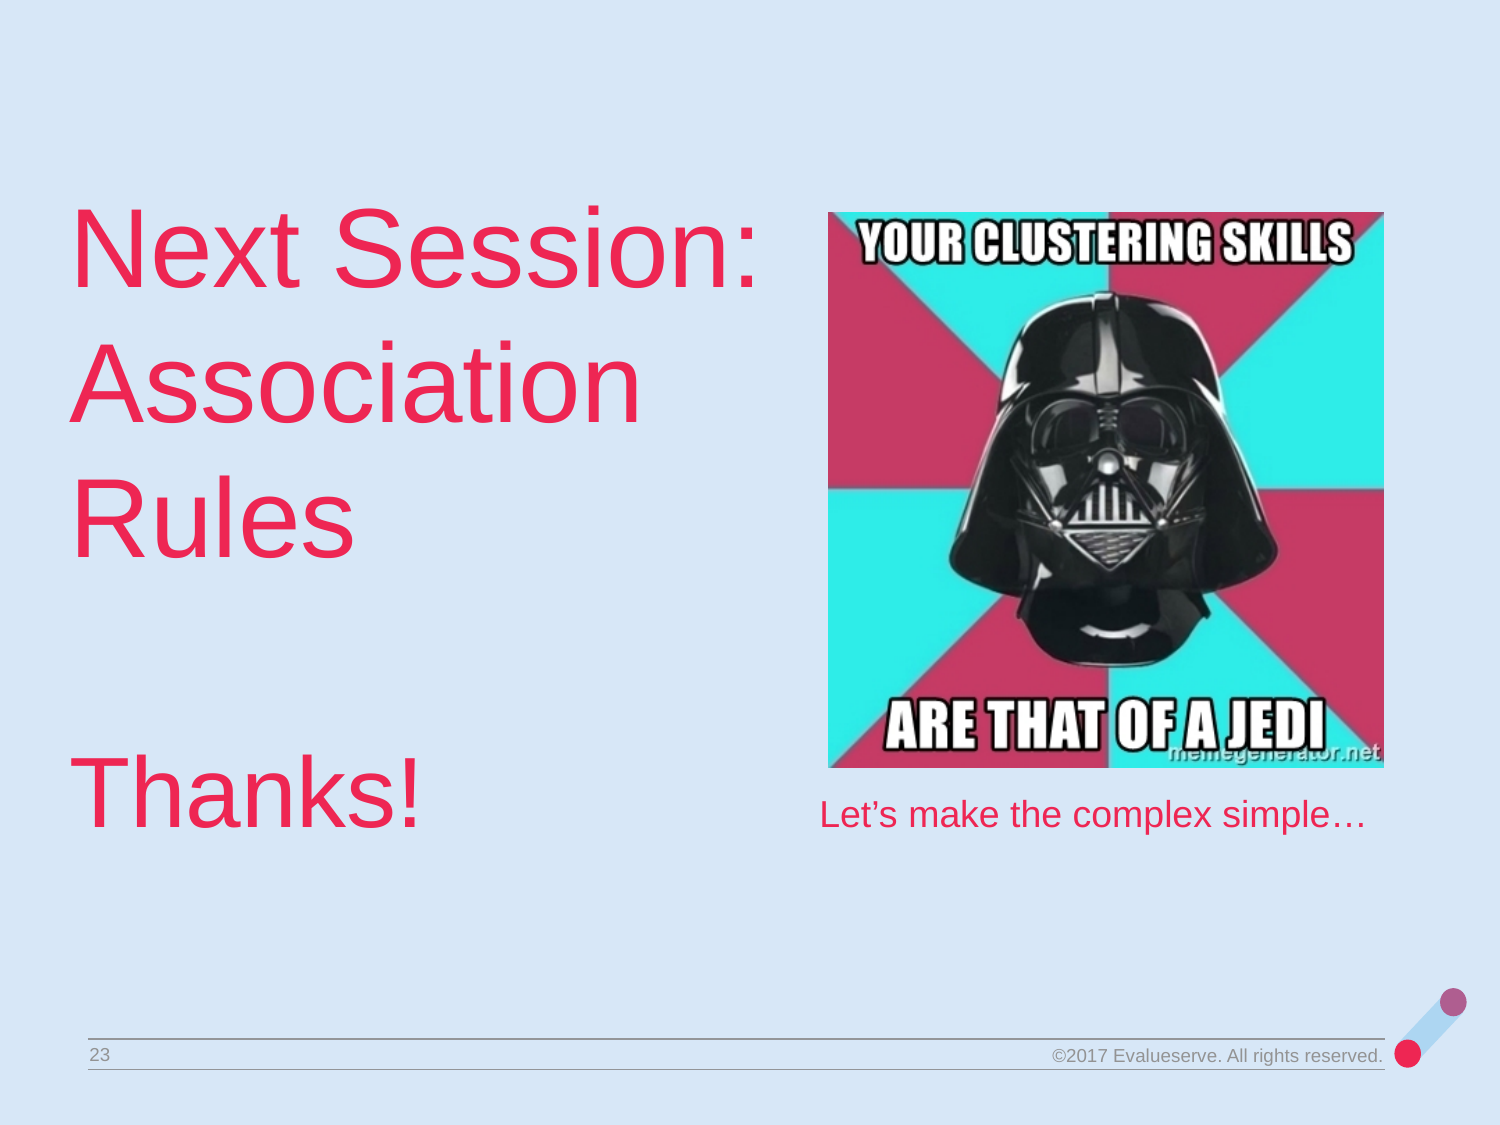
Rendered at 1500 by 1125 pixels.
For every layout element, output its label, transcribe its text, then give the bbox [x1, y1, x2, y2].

picture [828, 212, 1384, 768]
text_box Next Session: Association Rules Thanks! Let’s make the complex simple… [54, 168, 1418, 858]
footer ©2017 Evalueserve. All rights reserved. [908, 1041, 1384, 1069]
slide_number 23 [89, 1039, 311, 1069]
